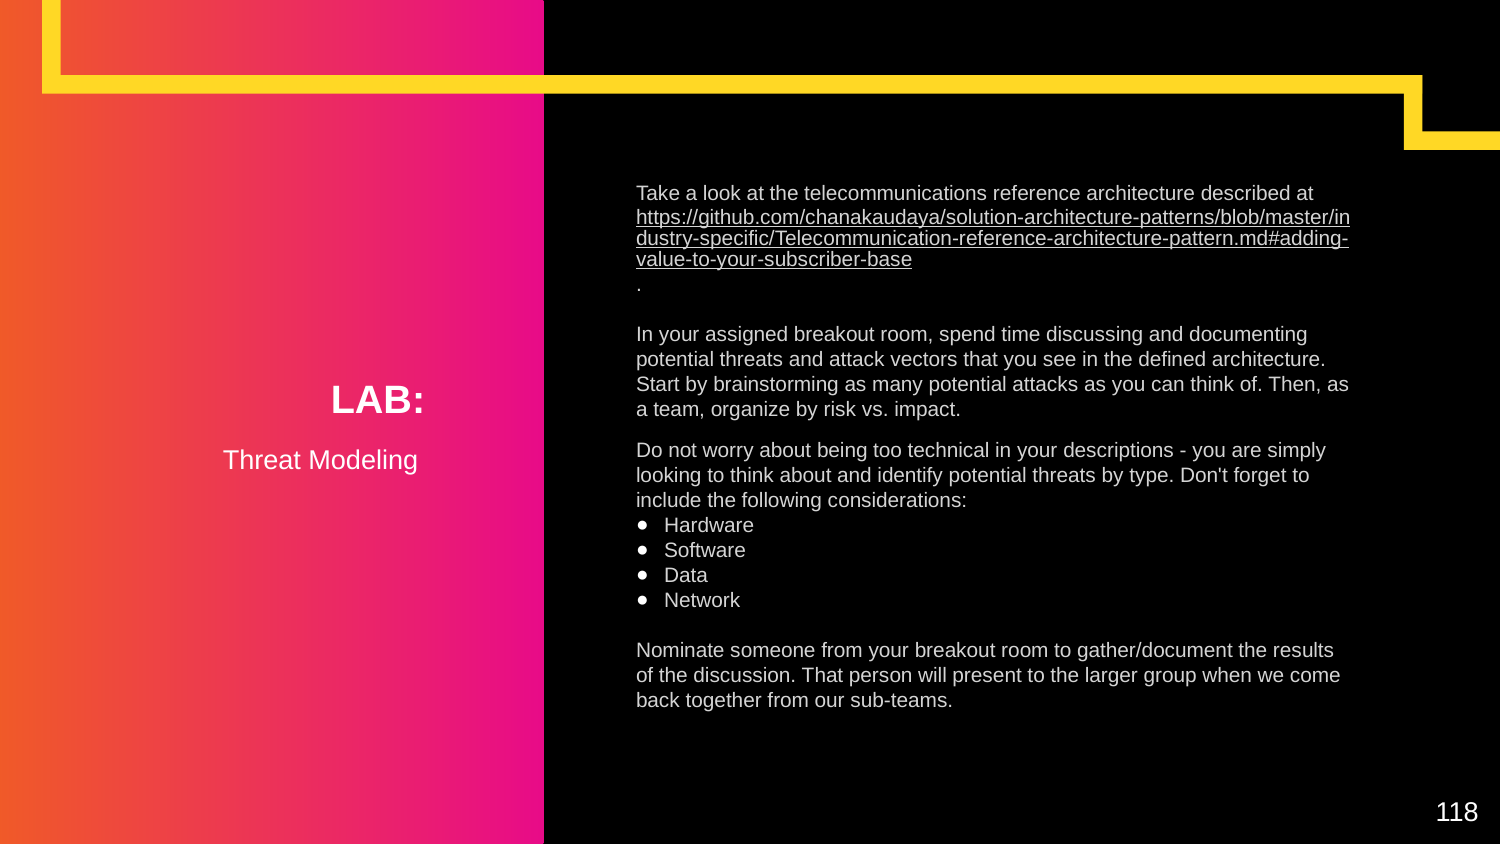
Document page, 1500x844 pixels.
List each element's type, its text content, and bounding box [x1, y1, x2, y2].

text_box Do not worry about being too technical in your descriptions - you are simply looking to think about and identify potential threats by type. Don't forget to include the following considerations: Hardware Software Data Network Nominate someone from your breakout room to gather/document the results of the discussion. That person will present to the larger group when we come back together from our sub-teams. [621, 429, 1372, 720]
title LAB: [42, 343, 433, 430]
text_box Take a look at the telecommunications reference architecture described at https://github.com/chanakaudaya/solution-architecture-patterns/blob/master/industry-specific/Telecommunication-reference-architecture-pattern.md#adding-value-to-your-subscriber-base. In your assigned breakout room, spend time discussing and documenting potential threats and attack vectors that you see in the defined architecture. Start by brainstorming as many potential attacks as you can think of. Then, as a team, organize by risk vs. impact. [621, 171, 1372, 387]
subtitle Threat Modeling [57, 427, 433, 514]
slide_number 118 [1403, 779, 1494, 844]
